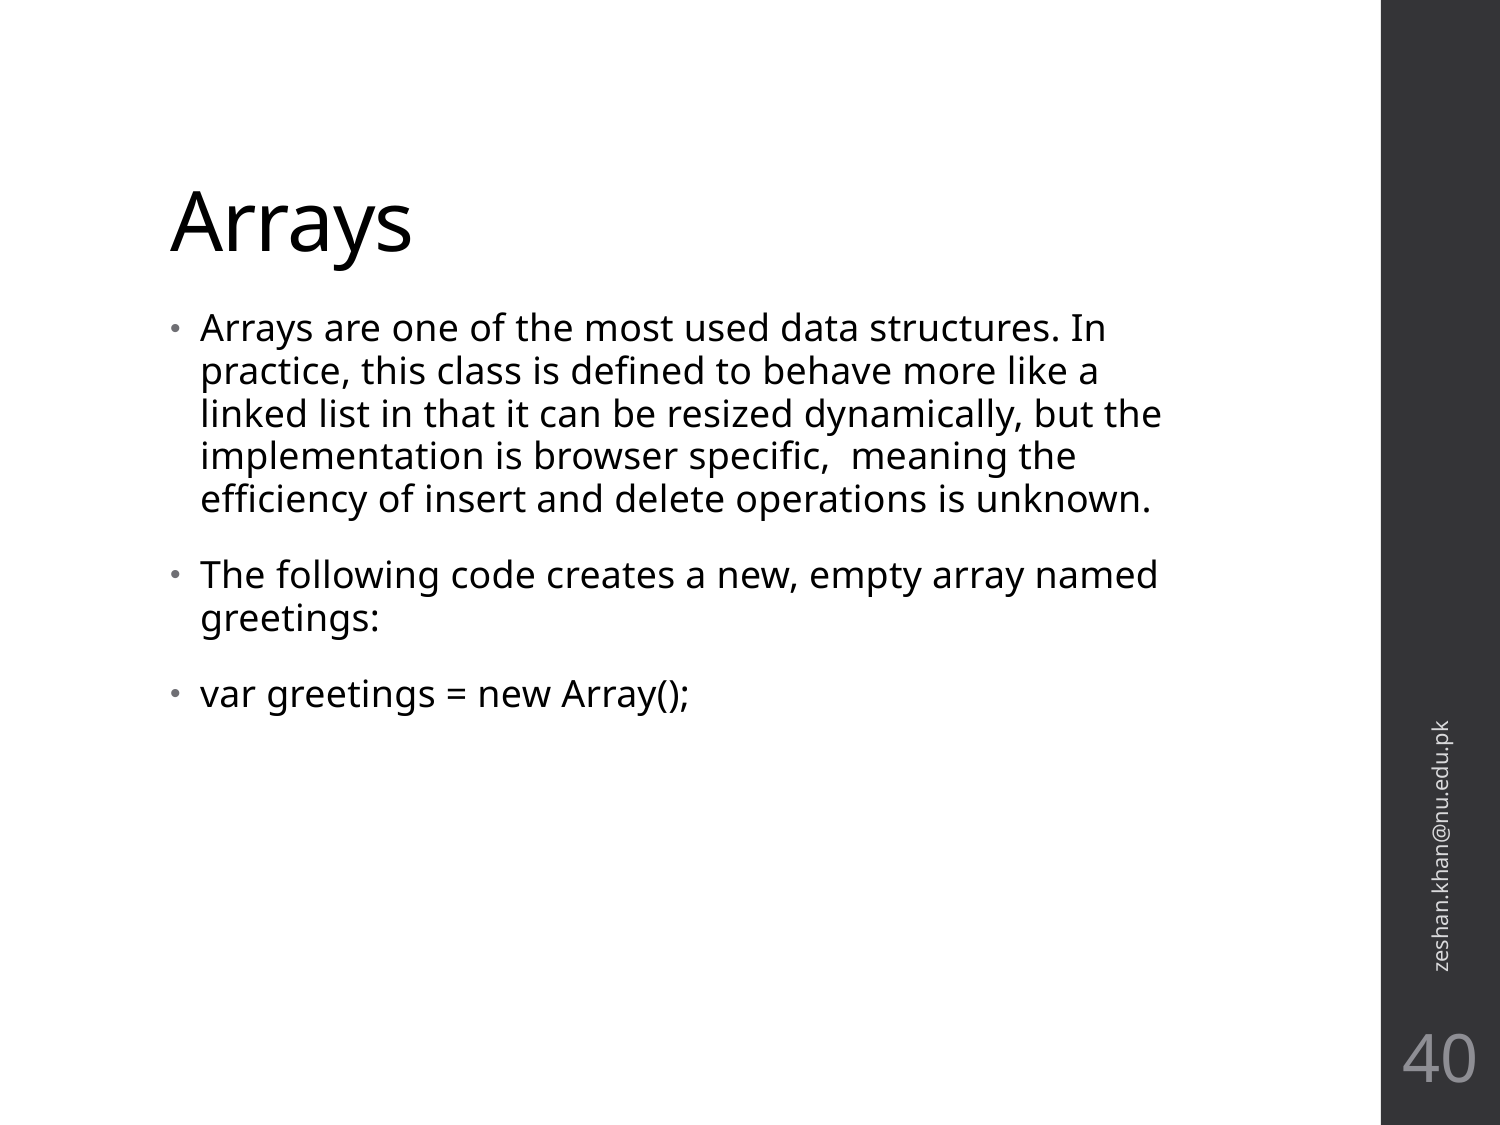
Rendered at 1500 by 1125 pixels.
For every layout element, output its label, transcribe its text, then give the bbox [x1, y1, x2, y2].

slide_number 40 [1384, 1012, 1498, 1110]
footer zeshan.khan@nu.edu.pk [1418, 400, 1464, 988]
title Arrays [155, 60, 1348, 278]
list Arrays are one of the most used data structures. In practice, this class is defined to behave more like a linked list in that it can be resized dynamically, but the implementation is browser specific, meaning the efficiency of insert and delete operations is unknown. The following code creates a new, empty array named greetings: var greetings = new Array(); [155, 299, 1213, 1014]
